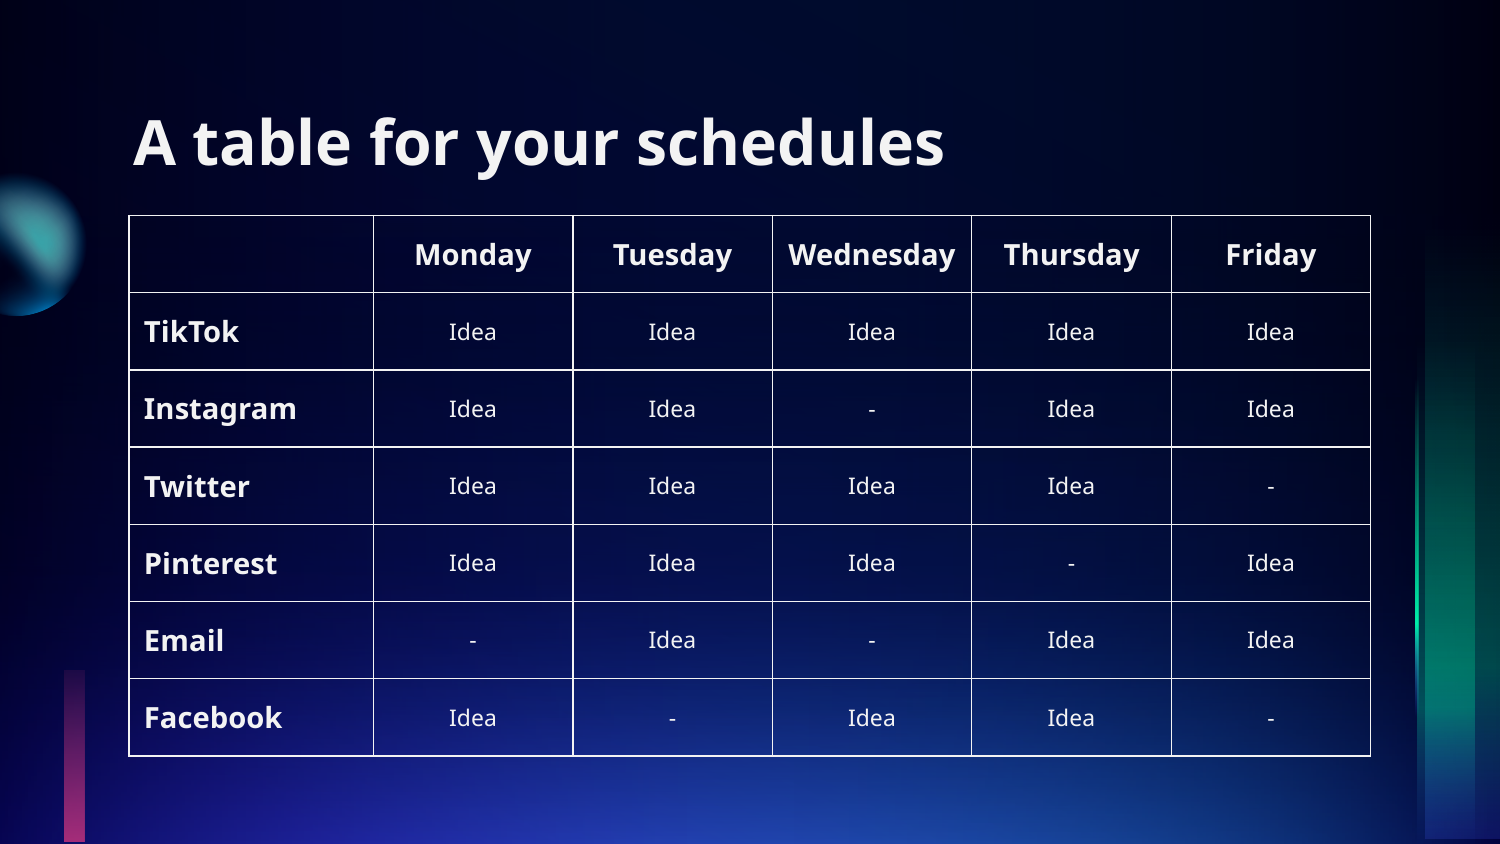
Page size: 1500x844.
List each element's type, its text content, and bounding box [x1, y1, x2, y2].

table_cell Email [130, 602, 373, 678]
table_header Friday [1172, 216, 1370, 292]
table_cell Idea [1172, 293, 1370, 369]
table_cell Idea [972, 679, 1171, 755]
table_cell Idea [1172, 371, 1370, 446]
table_cell - [773, 602, 971, 678]
table_cell - [374, 602, 572, 678]
table_cell Instagram [130, 371, 373, 446]
table_cell Idea [972, 602, 1171, 678]
table_cell Idea [972, 448, 1171, 524]
table_cell Idea [574, 602, 772, 678]
table_cell Idea [972, 371, 1171, 446]
table_cell Idea [574, 525, 772, 601]
table_cell - [574, 679, 772, 755]
table_cell Facebook [130, 679, 373, 755]
table_cell - [972, 525, 1171, 601]
table_cell Idea [374, 293, 572, 369]
table_cell Idea [773, 293, 971, 369]
table_cell - [1172, 679, 1370, 755]
table_cell Idea [773, 448, 971, 524]
table_cell Idea [374, 448, 572, 524]
table_cell Idea [374, 679, 572, 755]
table_cell - [773, 371, 971, 446]
table_cell Twitter [130, 448, 373, 524]
table_cell Idea [574, 448, 772, 524]
table_header Tuesday [574, 216, 772, 292]
table_cell Idea [574, 293, 772, 369]
table_cell Idea [1172, 602, 1370, 678]
table_cell - [1172, 448, 1370, 524]
table_cell Idea [773, 679, 971, 755]
table_header Thursday [972, 216, 1171, 292]
title A table for your schedules [118, 87, 1382, 182]
table_cell Idea [374, 371, 572, 446]
table_cell Idea [574, 371, 772, 446]
table_cell Pinterest [130, 525, 373, 601]
table_header Wednesday [773, 216, 971, 292]
table_cell Idea [972, 293, 1171, 369]
table_header Monday [374, 216, 572, 292]
table_cell Idea [374, 525, 572, 601]
table_cell Idea [1172, 525, 1370, 601]
table_cell TikTok [130, 293, 373, 369]
table_cell Idea [773, 525, 971, 601]
picture [0, 0, 1500, 844]
table_header [130, 216, 373, 292]
